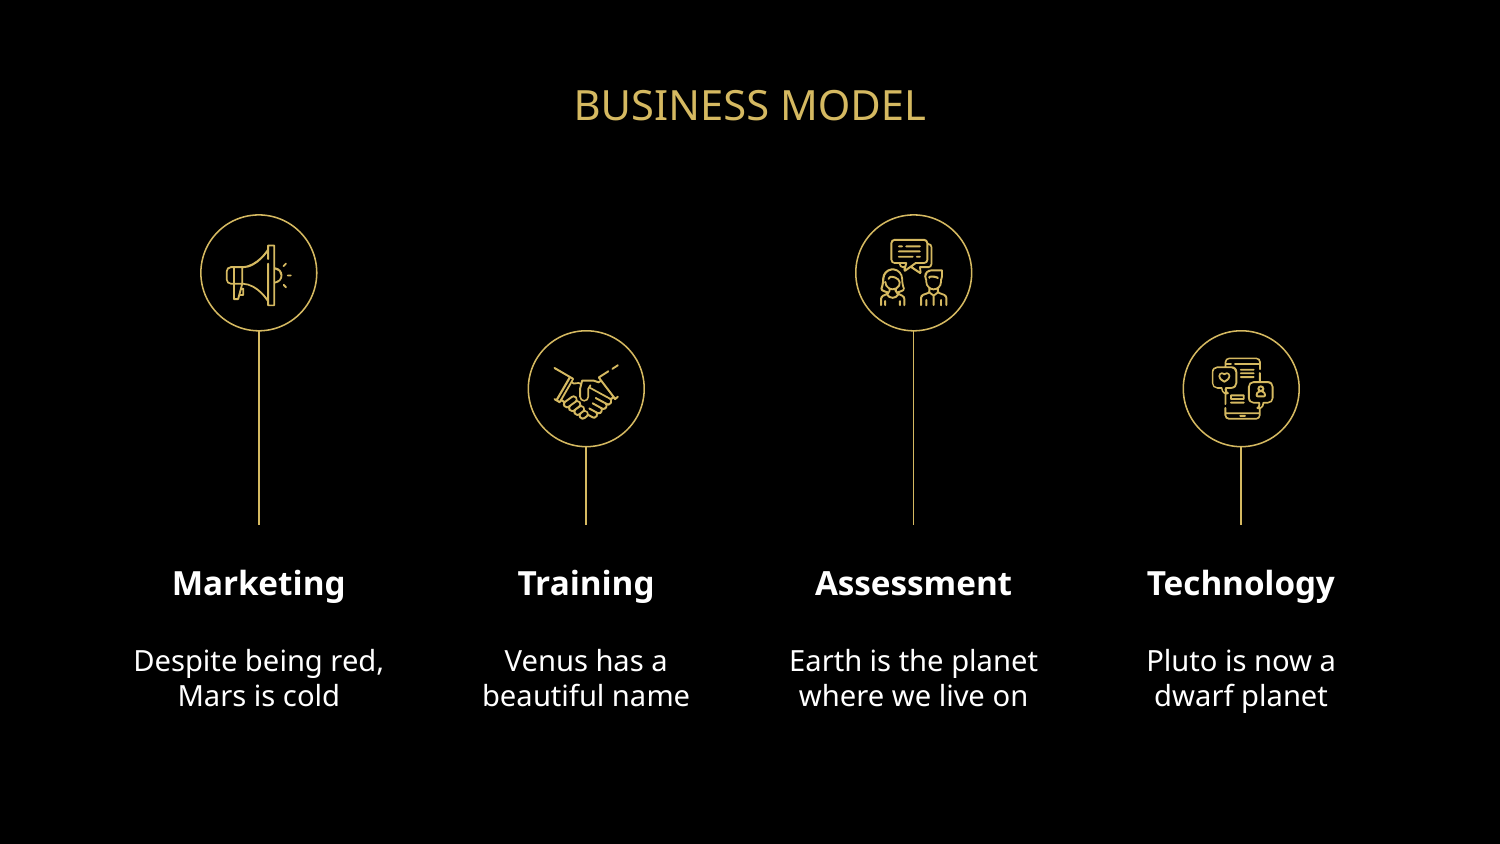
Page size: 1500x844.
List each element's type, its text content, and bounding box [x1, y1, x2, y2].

title Assessment [762, 525, 1066, 618]
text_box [225, 244, 292, 307]
title Training [434, 525, 738, 618]
subtitle Pluto is now a dwarf planet [1089, 627, 1393, 770]
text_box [879, 238, 948, 307]
text_box [200, 214, 317, 331]
title BUSINESS MODEL [519, 60, 981, 144]
title Marketing [107, 525, 411, 618]
subtitle Earth is the planet where we live on [762, 627, 1066, 770]
text_box [1183, 330, 1300, 447]
text_box [528, 330, 645, 447]
subtitle Despite being red, Mars is cold [107, 627, 411, 770]
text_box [1211, 357, 1274, 420]
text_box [553, 364, 620, 420]
subtitle Venus has a beautiful name [434, 627, 738, 770]
title Technology [1089, 525, 1393, 618]
text_box [855, 214, 972, 331]
